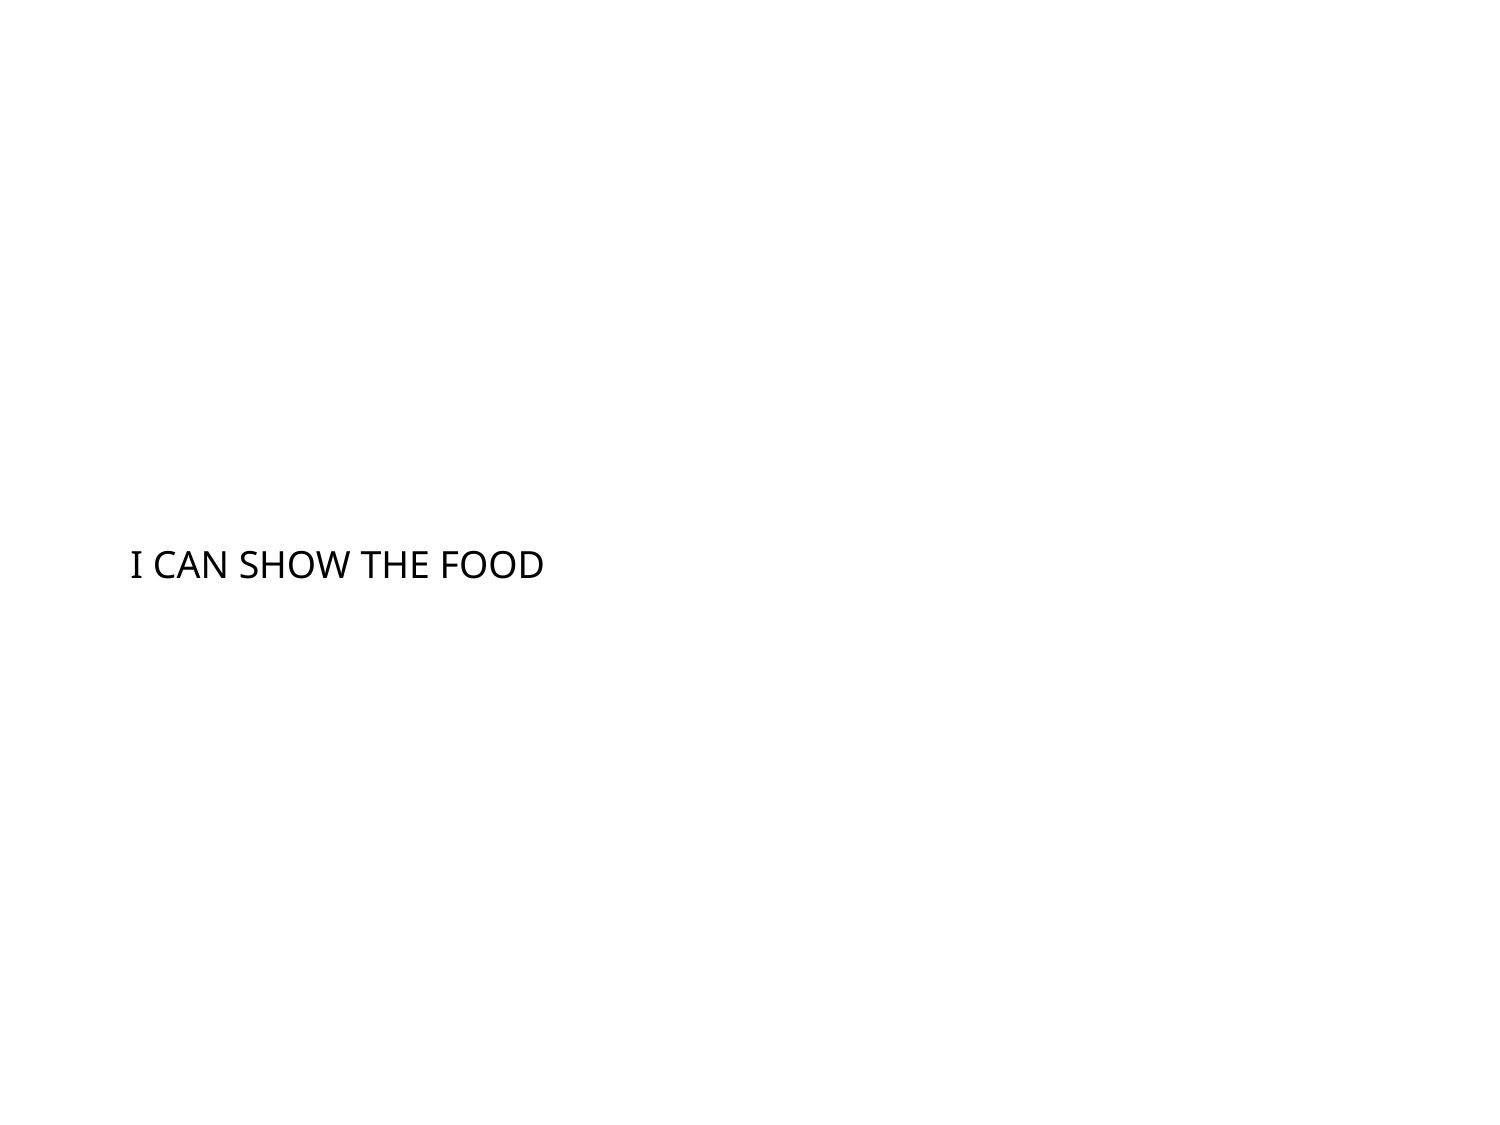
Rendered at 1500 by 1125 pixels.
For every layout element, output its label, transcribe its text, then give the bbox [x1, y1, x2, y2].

text_box I CAN SHOW THE FOOD [115, 534, 1385, 594]
